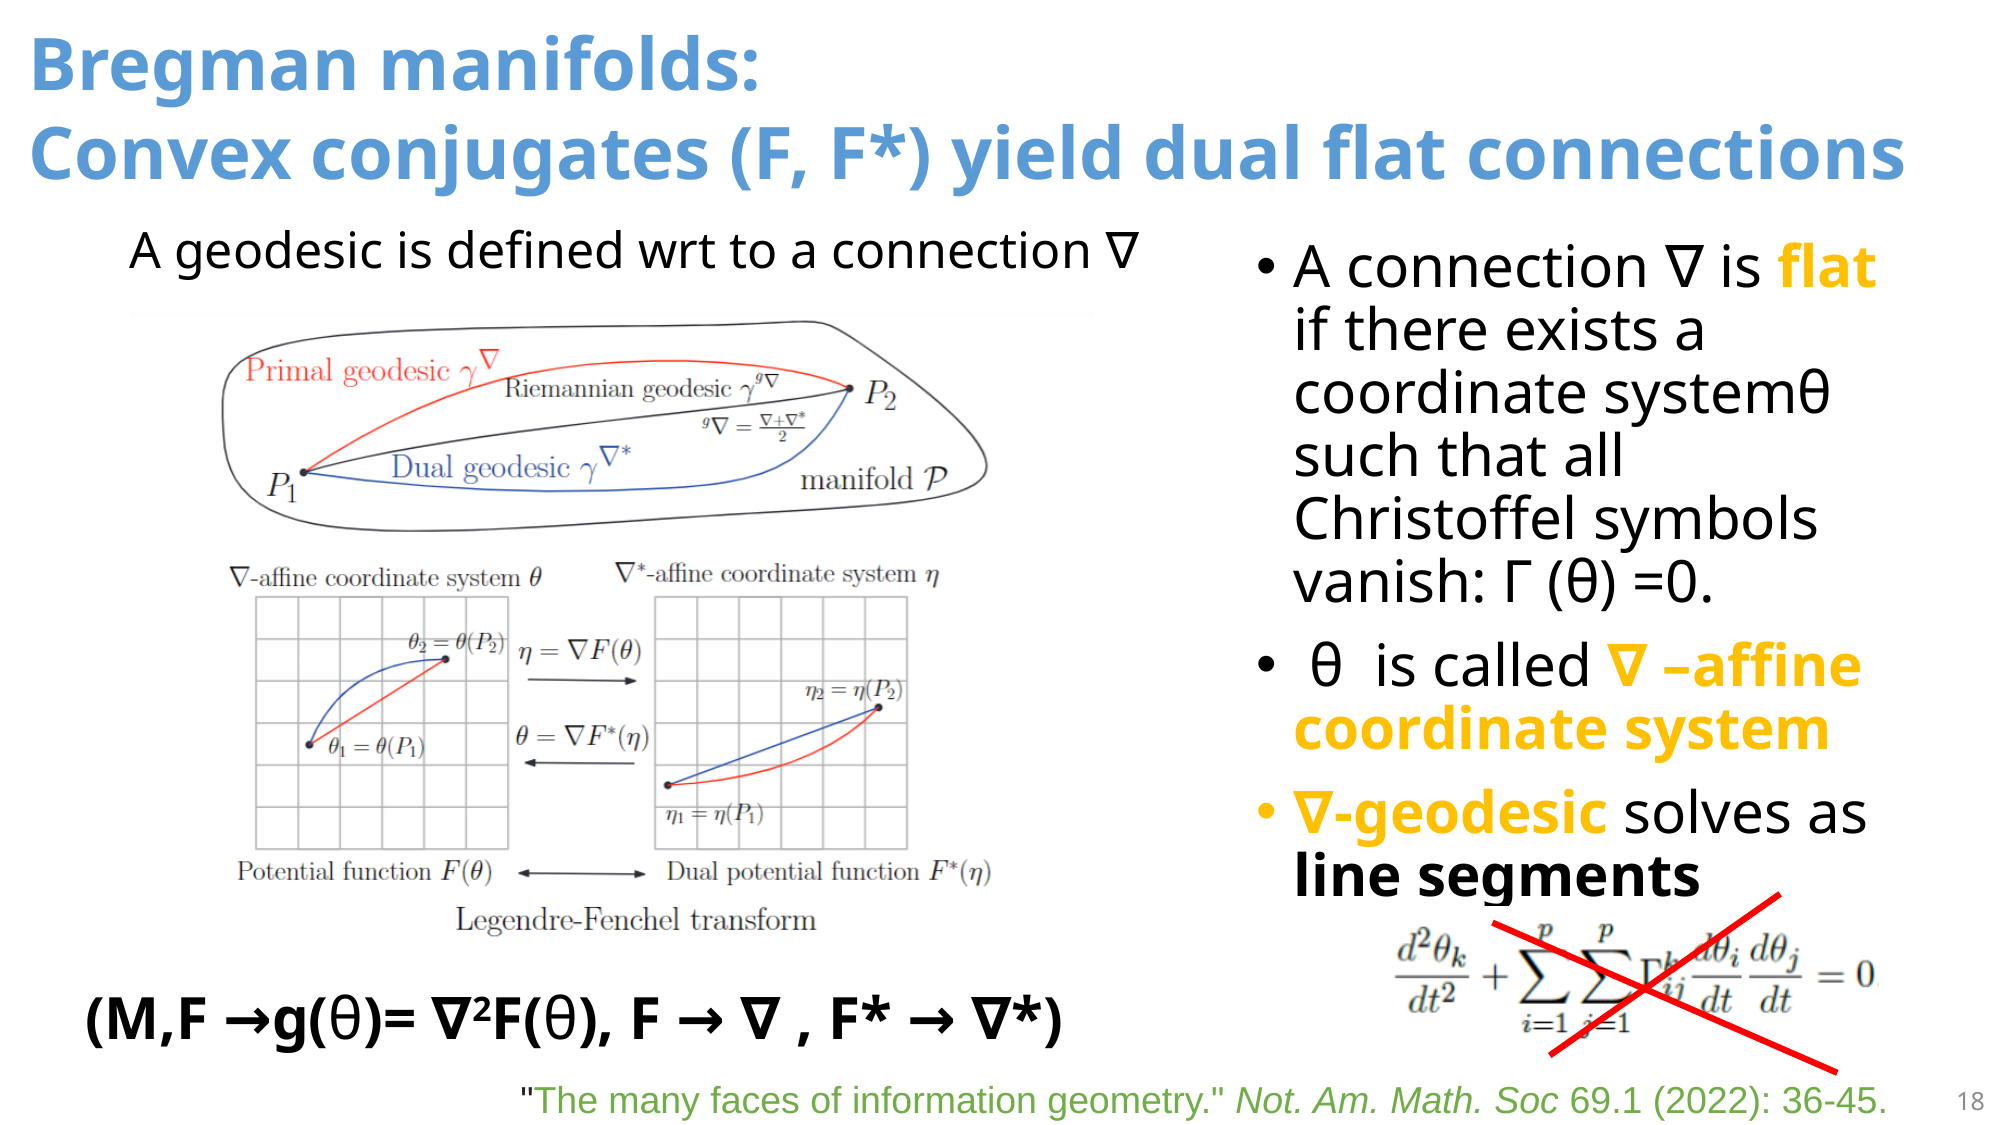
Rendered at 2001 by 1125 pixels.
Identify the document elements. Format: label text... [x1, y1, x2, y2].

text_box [1549, 893, 1781, 1056]
text_box (M,F →g(θ)= ∇2F(θ), F → ∇ , F* → ∇*) [70, 973, 1394, 1059]
picture [130, 312, 1094, 944]
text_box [1492, 922, 1838, 1073]
text_box Bregman manifolds: Convex conjugates (F, F*) yield dual flat connections [13, 0, 1928, 218]
picture [1781, 906, 1879, 1043]
text_box A geodesic is defined wrt to a connection ∇ [114, 211, 1167, 287]
picture [1380, 906, 1549, 1043]
slide_number 18 [1848, 1072, 2000, 1125]
list A connection ∇ is flat if there exists a coordinate systemθ such that all Christoffel symbols vanish: Γ (θ) =0. θ is called ∇ –affine coordinate system ∇-geodesic solves as line segments [1241, 229, 1928, 944]
text_box "The many faces of information geometry." Not. Am. Math. Soc 69.1 (2022): 36-45. [505, 1068, 2000, 1125]
